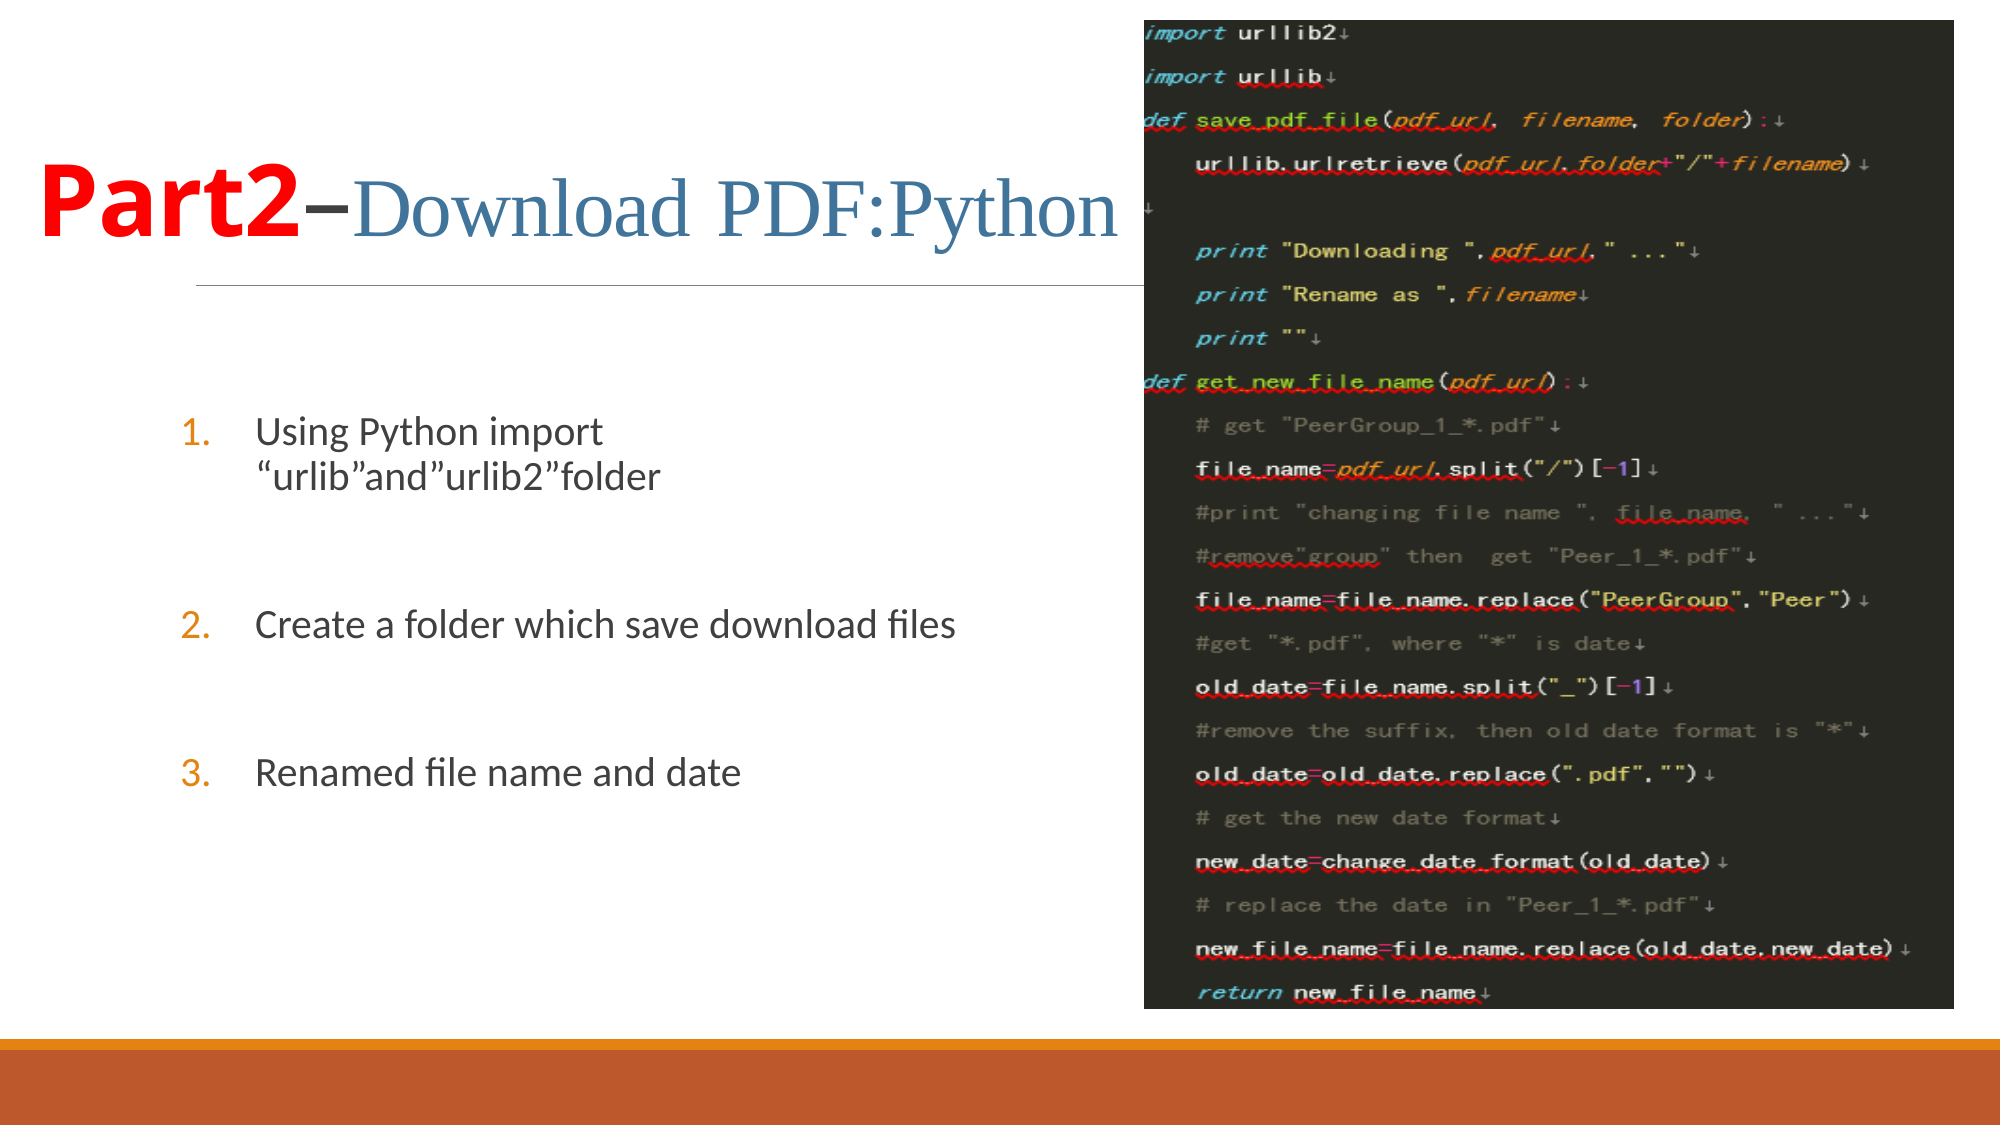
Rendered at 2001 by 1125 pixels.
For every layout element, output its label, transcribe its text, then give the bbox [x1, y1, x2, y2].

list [1143, 19, 1954, 1010]
list Using Python import “urlib”and”urlib2”folder Create a folder which save download files Renamed file name and date [180, 401, 990, 908]
title Part2–Download PDF:Python [21, 26, 1140, 265]
